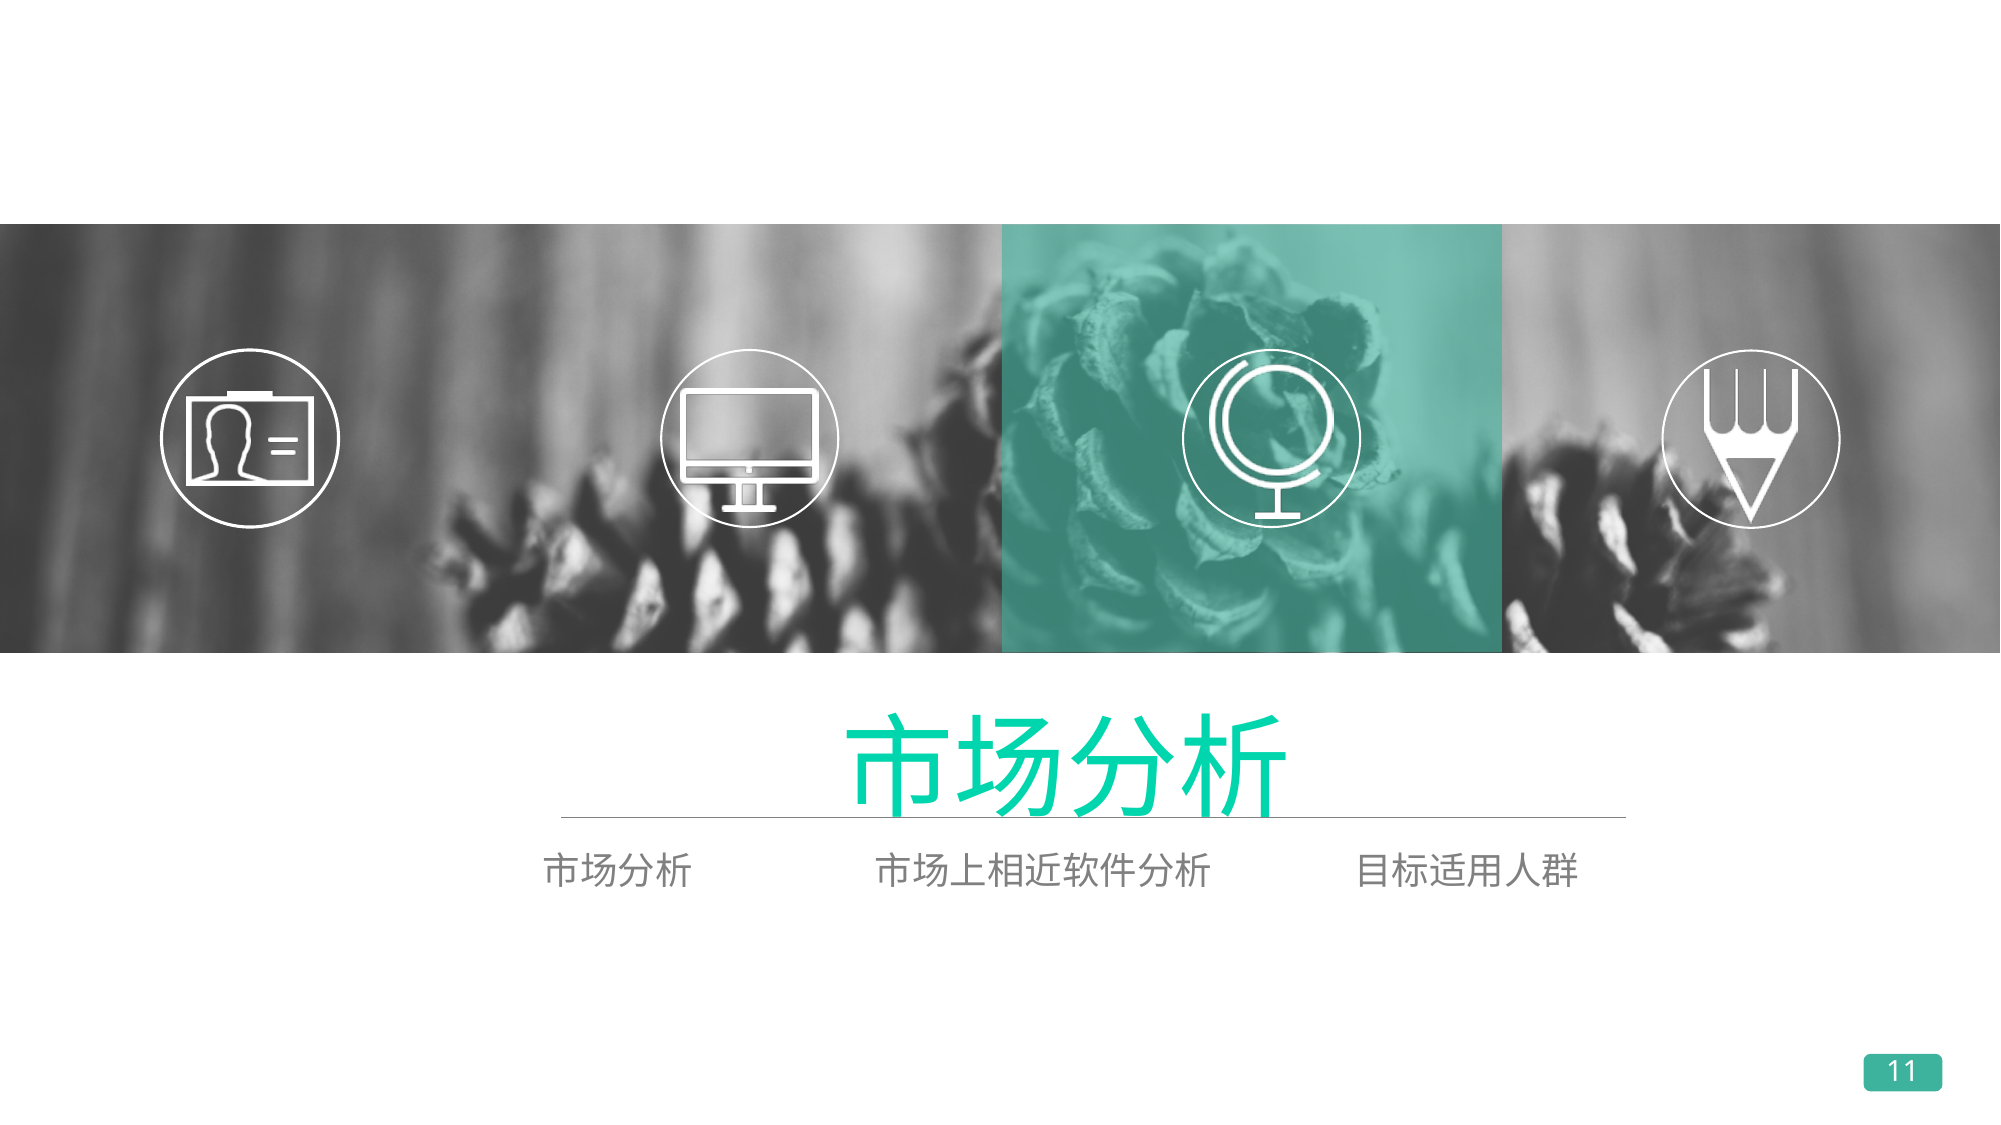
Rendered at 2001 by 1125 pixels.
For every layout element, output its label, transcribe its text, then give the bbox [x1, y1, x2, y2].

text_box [661, 349, 839, 528]
text_box 市场分析 [826, 688, 1678, 721]
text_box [1183, 349, 1361, 528]
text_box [161, 349, 339, 528]
slide_number 11 [1677, 1042, 2000, 1103]
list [0, 224, 2000, 653]
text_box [1662, 350, 1840, 528]
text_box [528, 721, 1712, 901]
